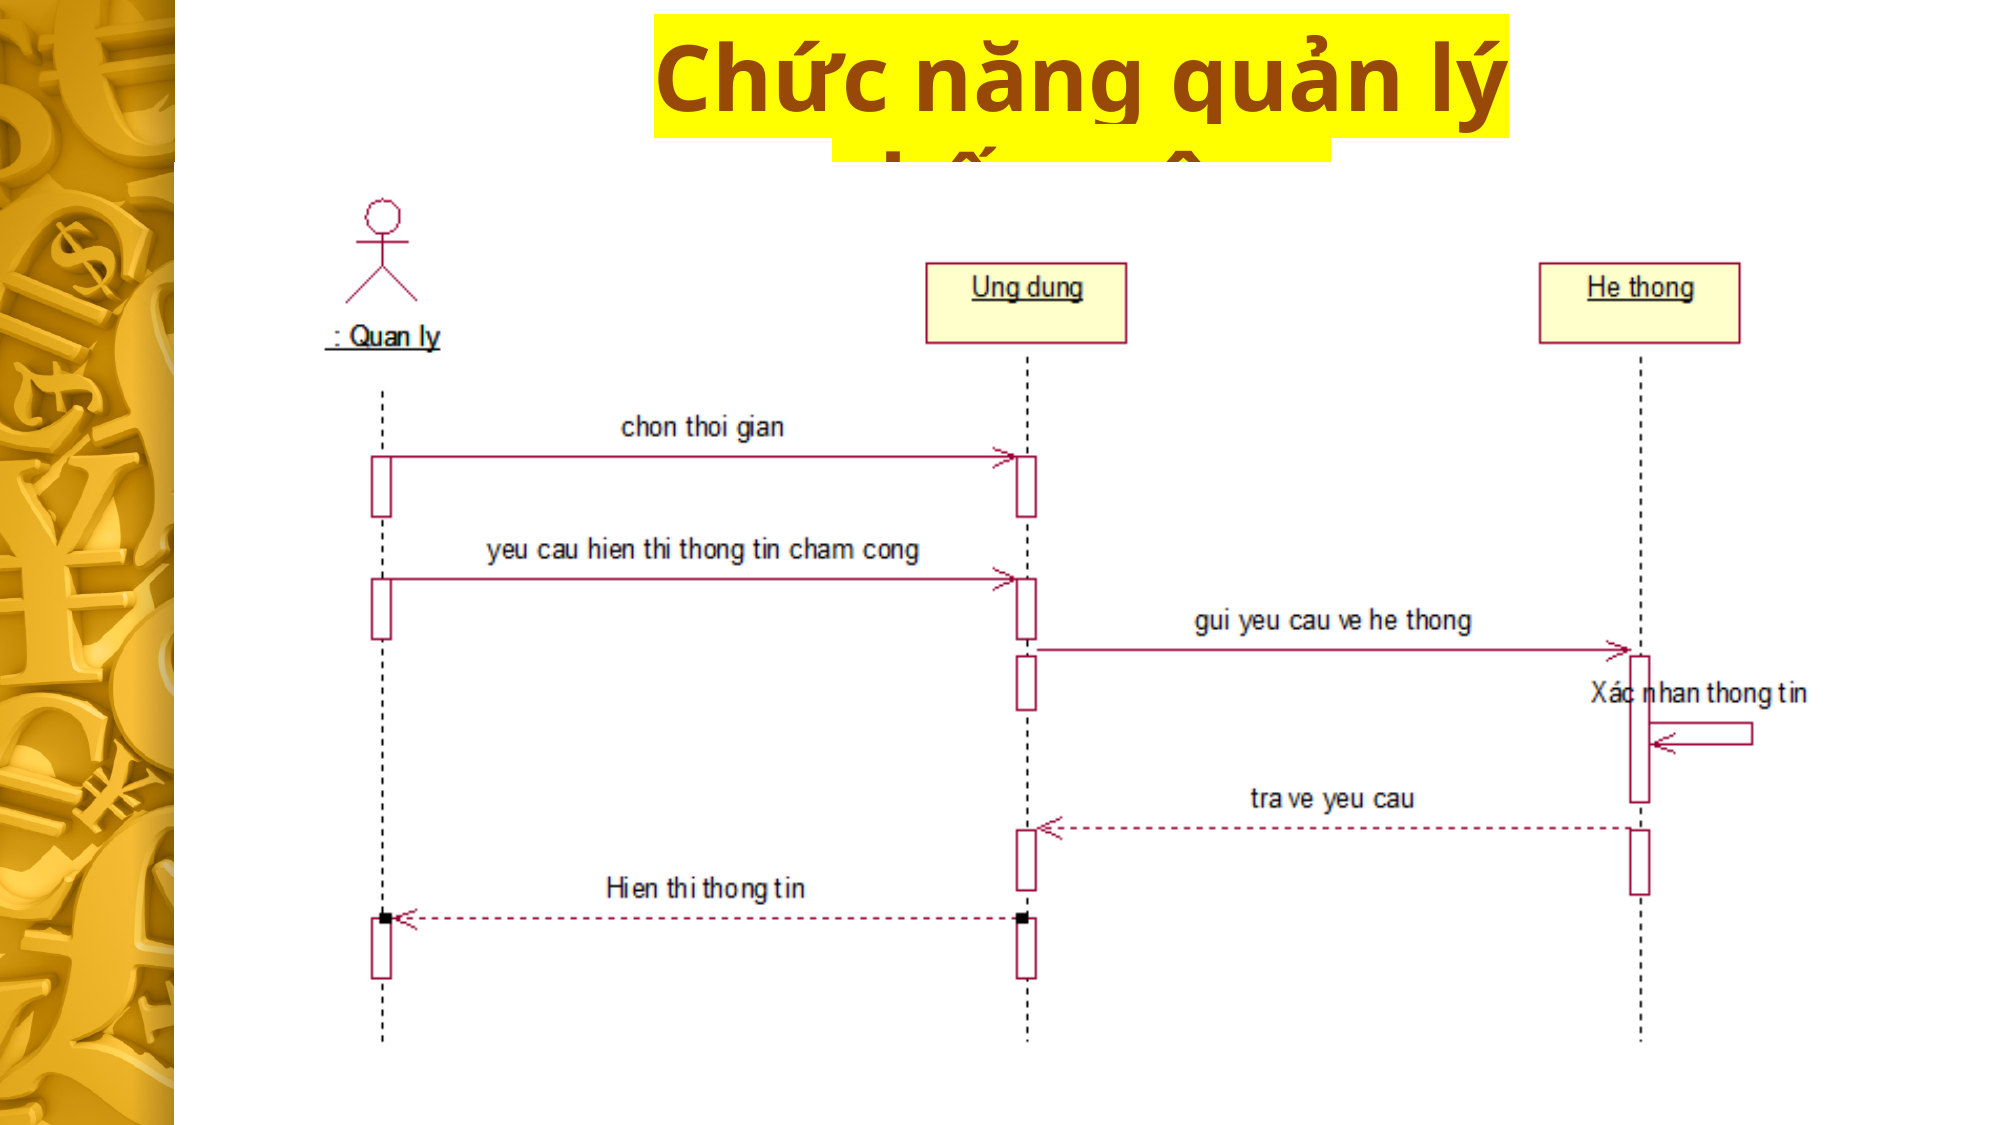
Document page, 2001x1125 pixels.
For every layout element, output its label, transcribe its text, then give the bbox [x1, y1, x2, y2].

text_box Chức năng quản lý chấm công [575, 12, 1588, 162]
picture [0, 0, 2000, 1125]
